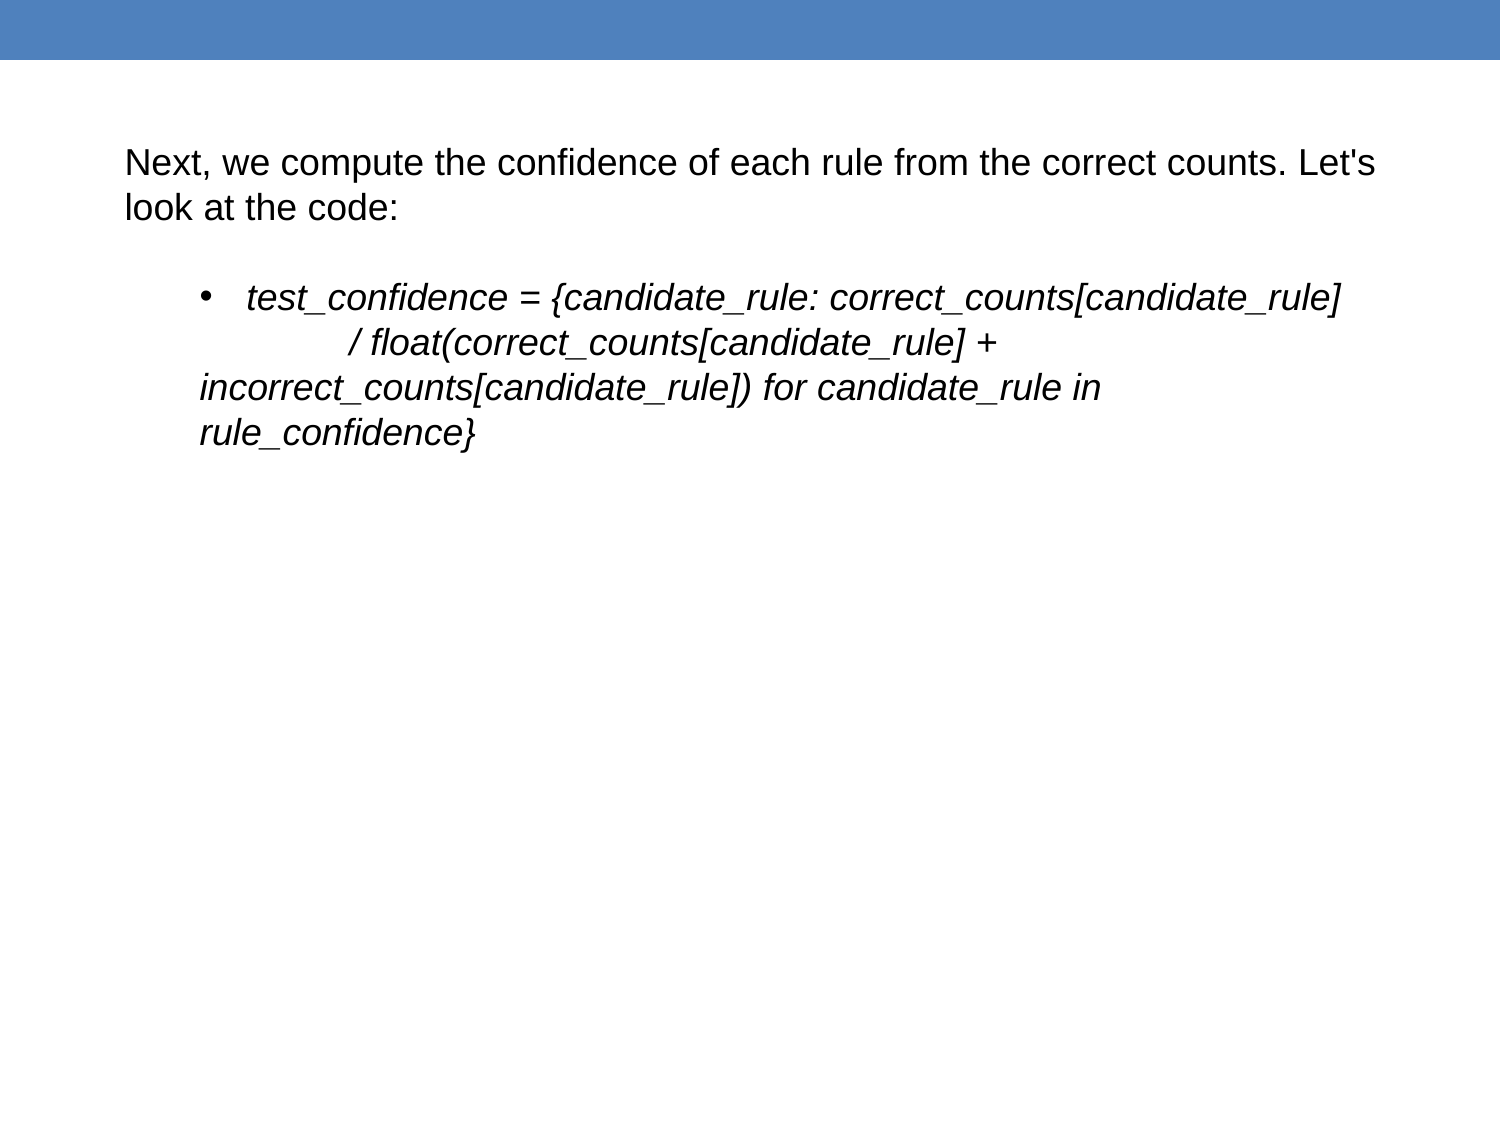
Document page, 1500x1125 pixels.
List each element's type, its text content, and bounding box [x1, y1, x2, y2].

text_box Next, we compute the confidence of each rule from the correct counts. Let's look at the code: test_confidence = {candidate_rule: correct_counts[candidate_rule] / float(correct_counts[candidate_rule] + incorrect_counts[candidate_rule]) for candidate_rule in rule_confidence} [109, 130, 1406, 461]
